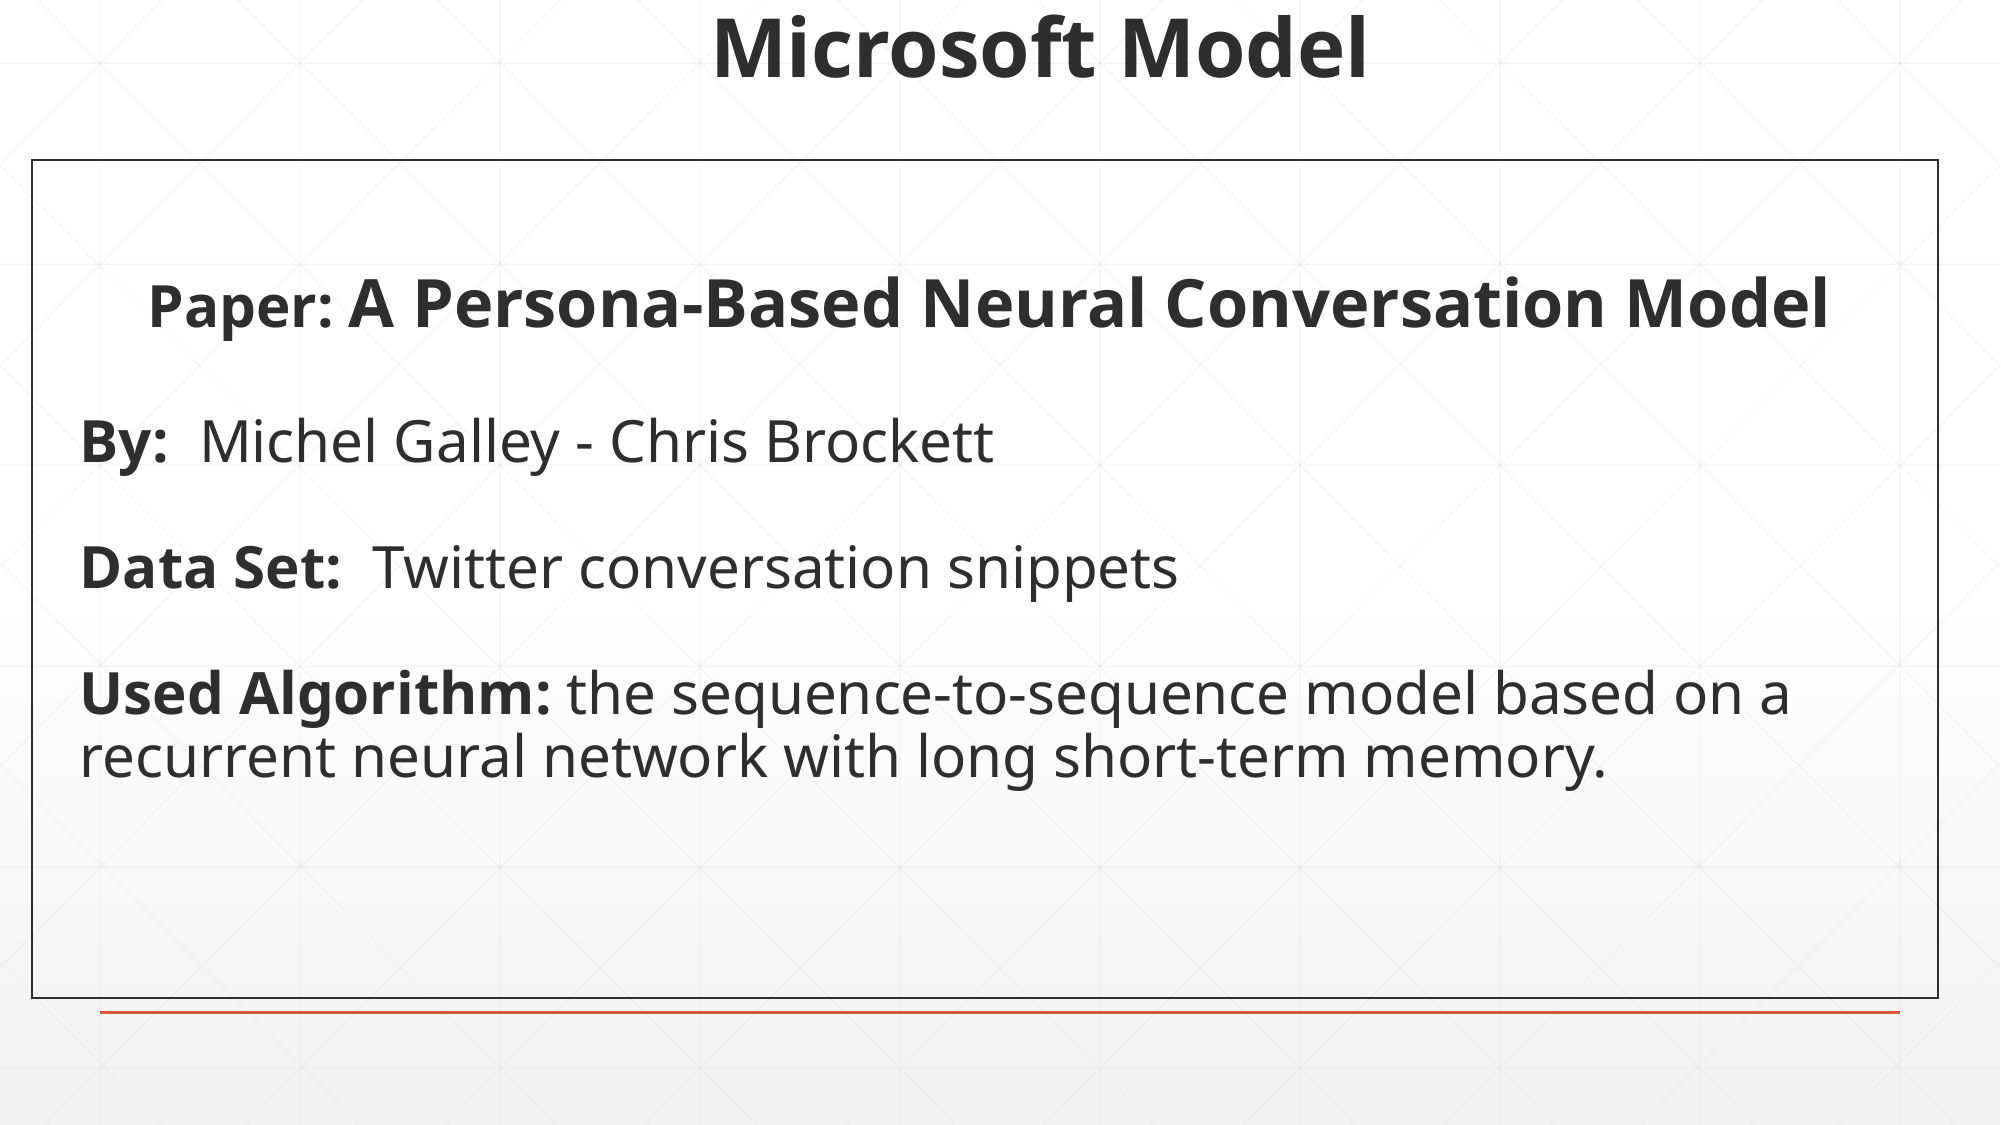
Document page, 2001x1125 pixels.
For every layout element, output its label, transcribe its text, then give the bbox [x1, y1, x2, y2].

text_box Microsoft Model [629, 0, 1452, 103]
text_box [31, 159, 1939, 999]
